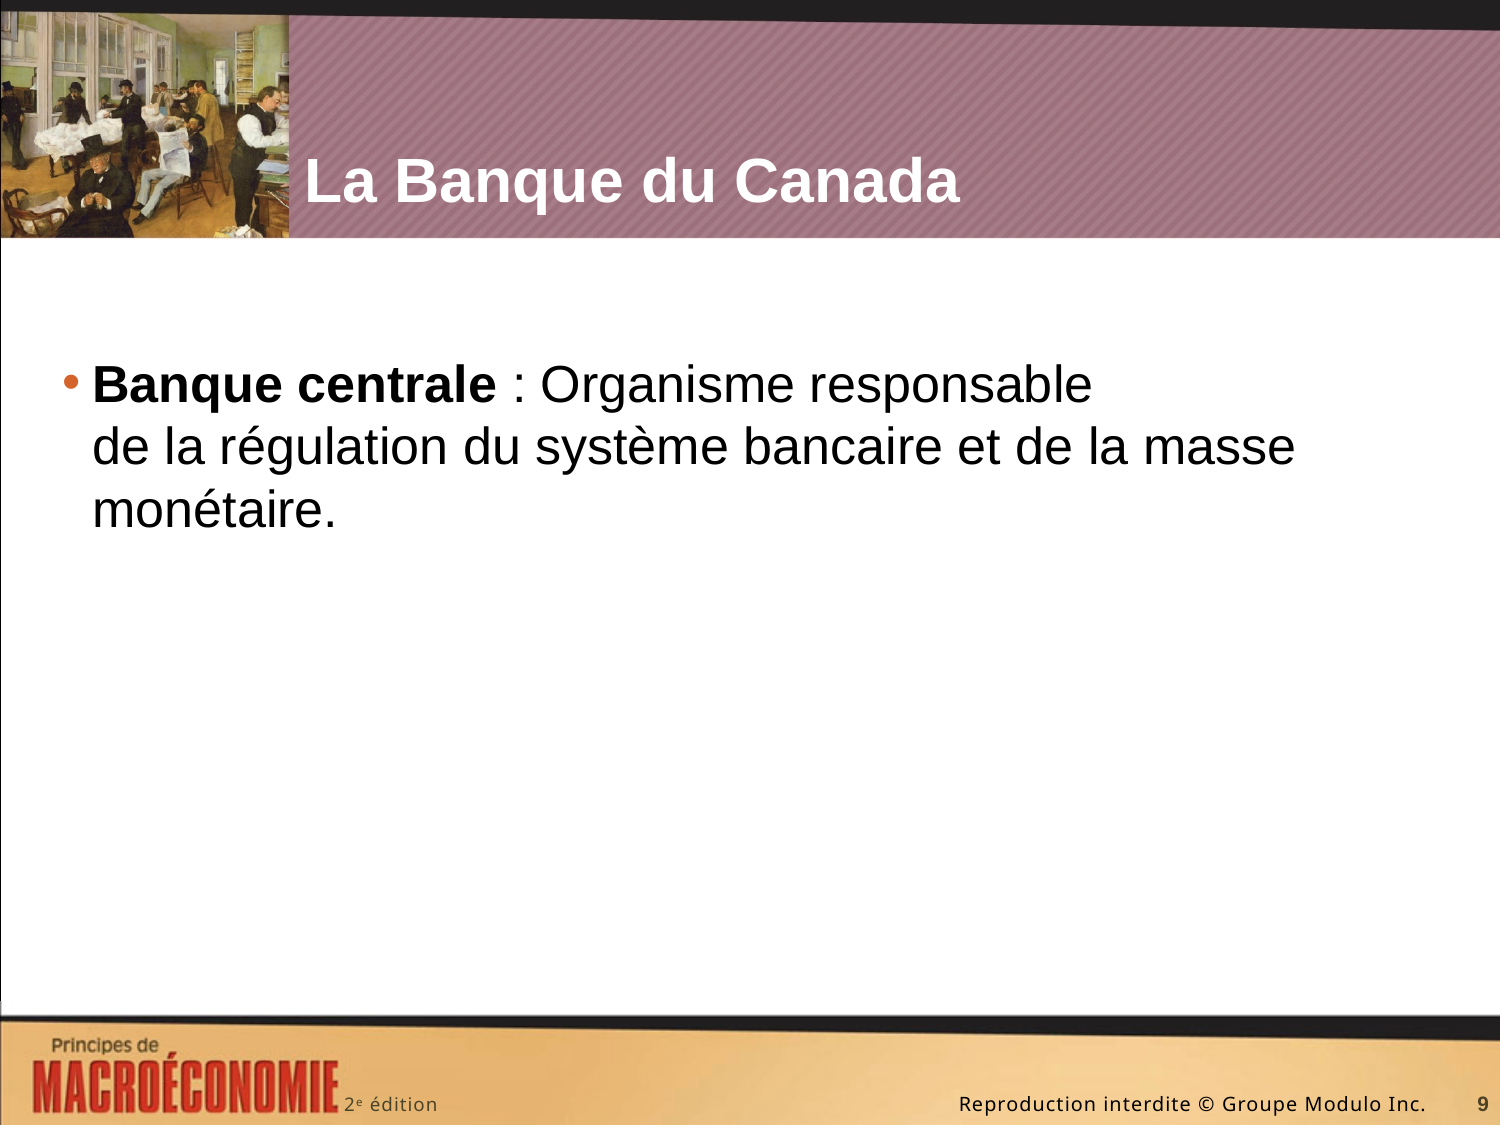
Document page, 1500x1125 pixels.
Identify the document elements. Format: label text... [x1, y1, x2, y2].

picture [0, 0, 1500, 1125]
title La Banque du Canada [304, 32, 1431, 223]
list Banque centrale : Organisme responsable de la régulation du système bancaire et de la masse monétaire. [17, 269, 1459, 1000]
picture [1412, 1102, 1417, 1110]
slide_number 9 [1417, 1070, 1489, 1125]
